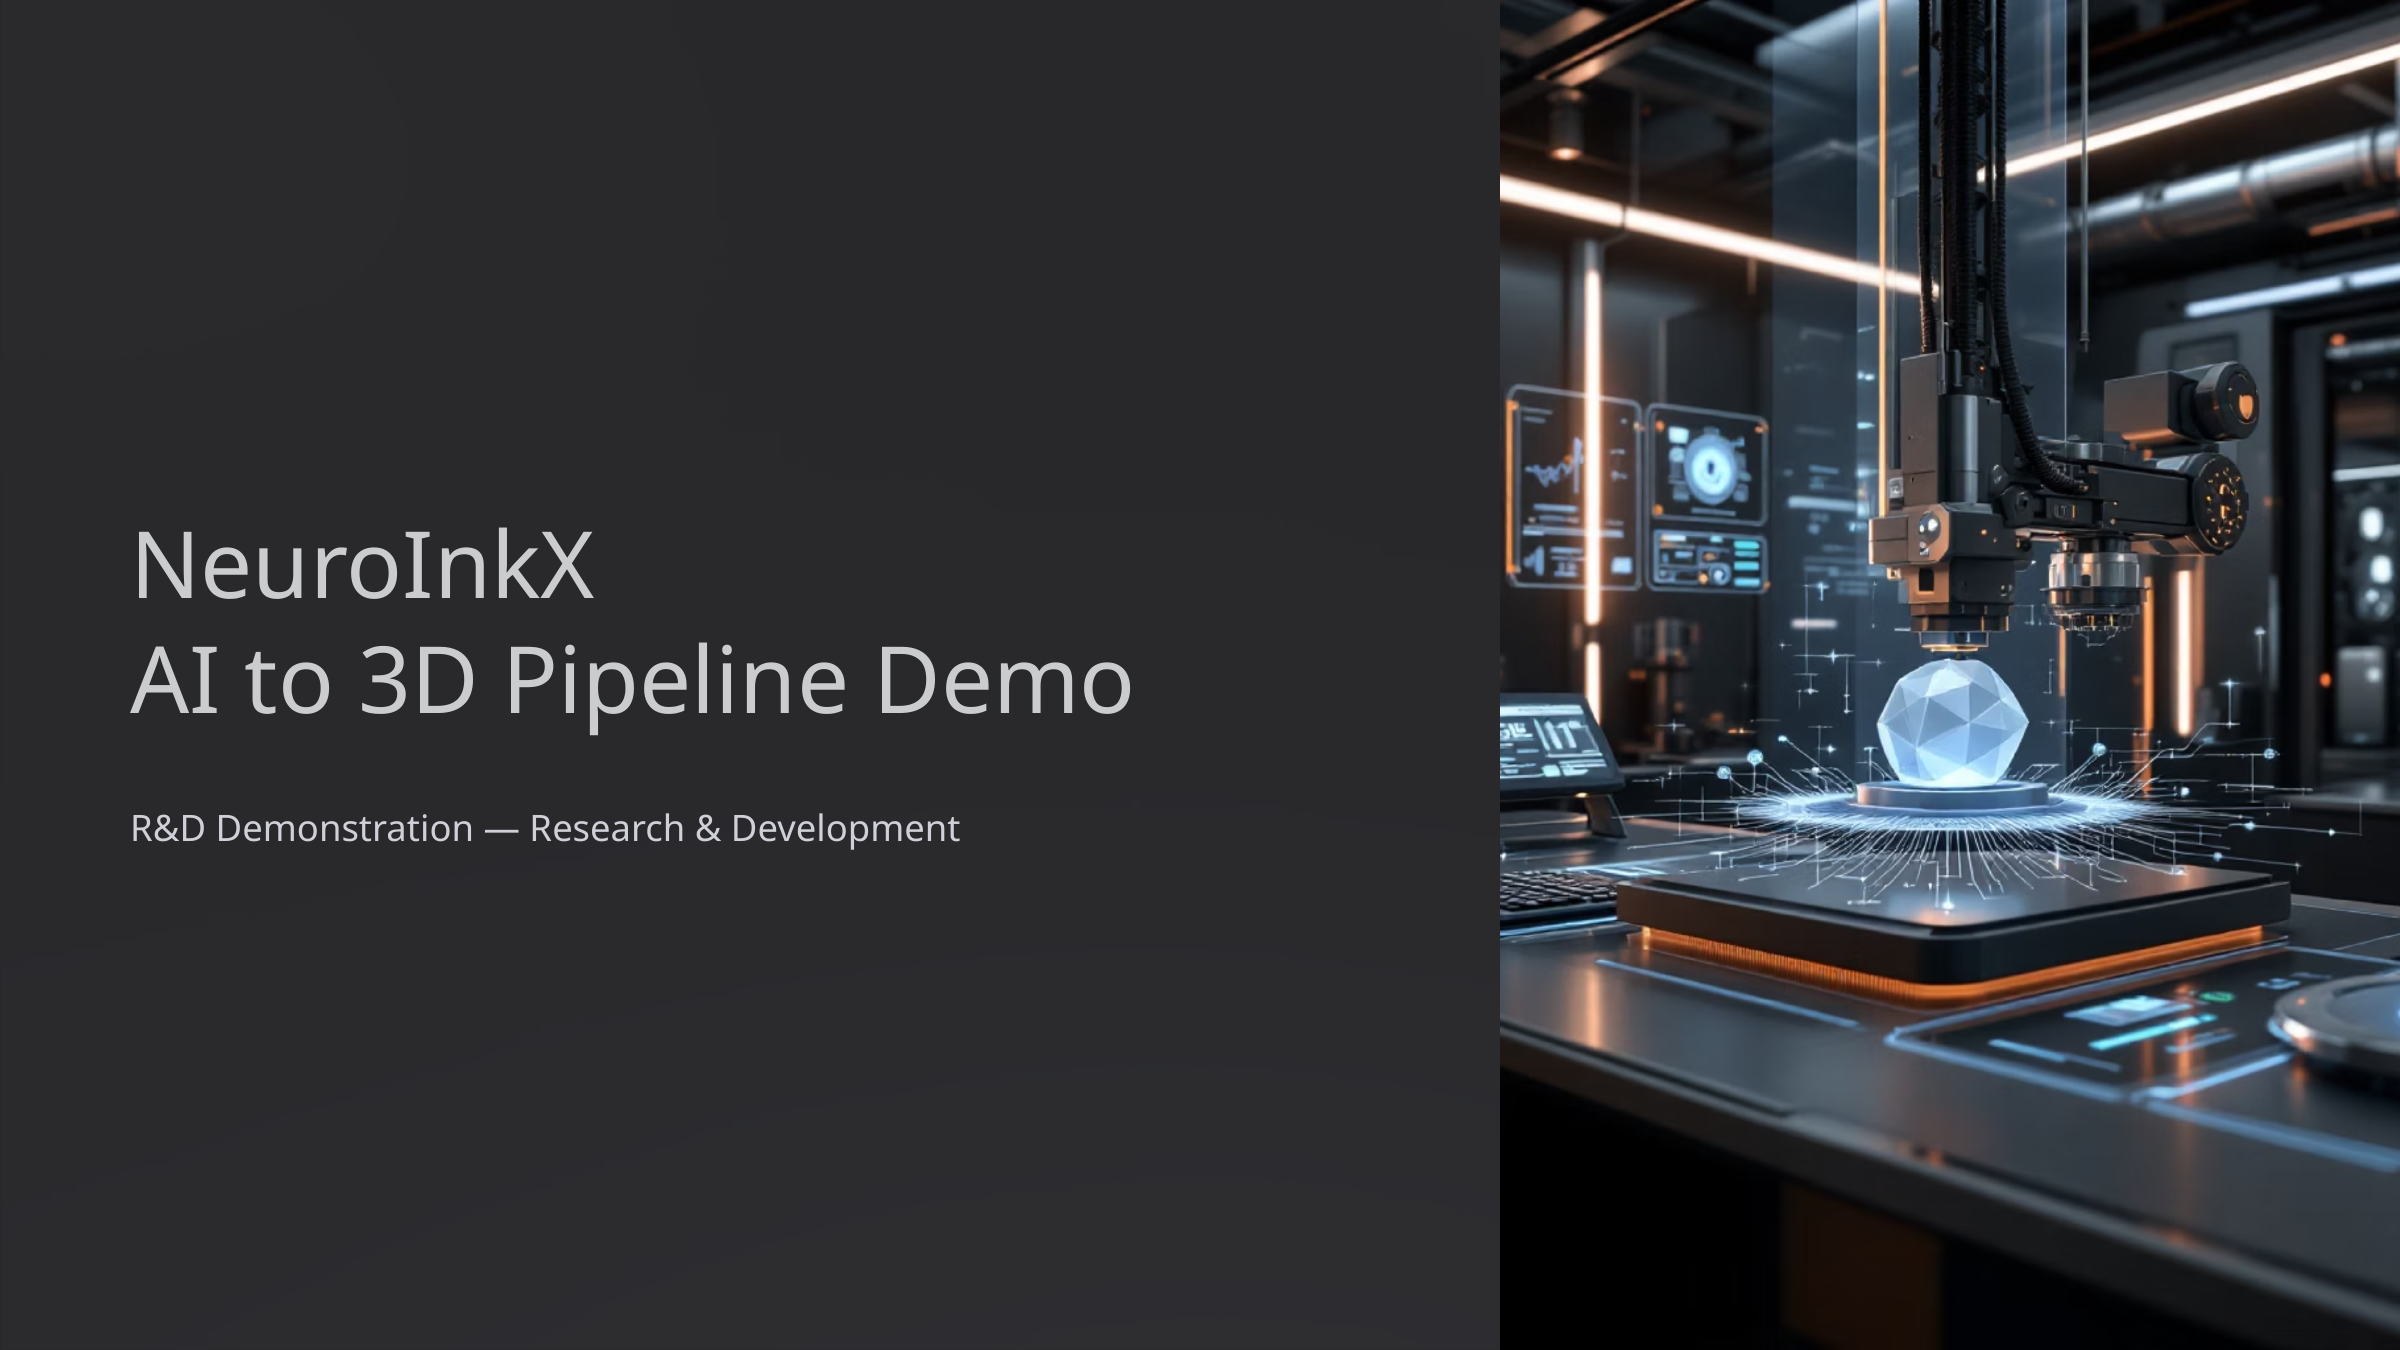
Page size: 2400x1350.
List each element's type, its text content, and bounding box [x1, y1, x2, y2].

picture [1499, 0, 2400, 1350]
text_box NeuroInkX AI to 3D Pipeline Demo [130, 501, 1370, 734]
text_box R&D Demonstration — Research & Development [130, 789, 1370, 849]
